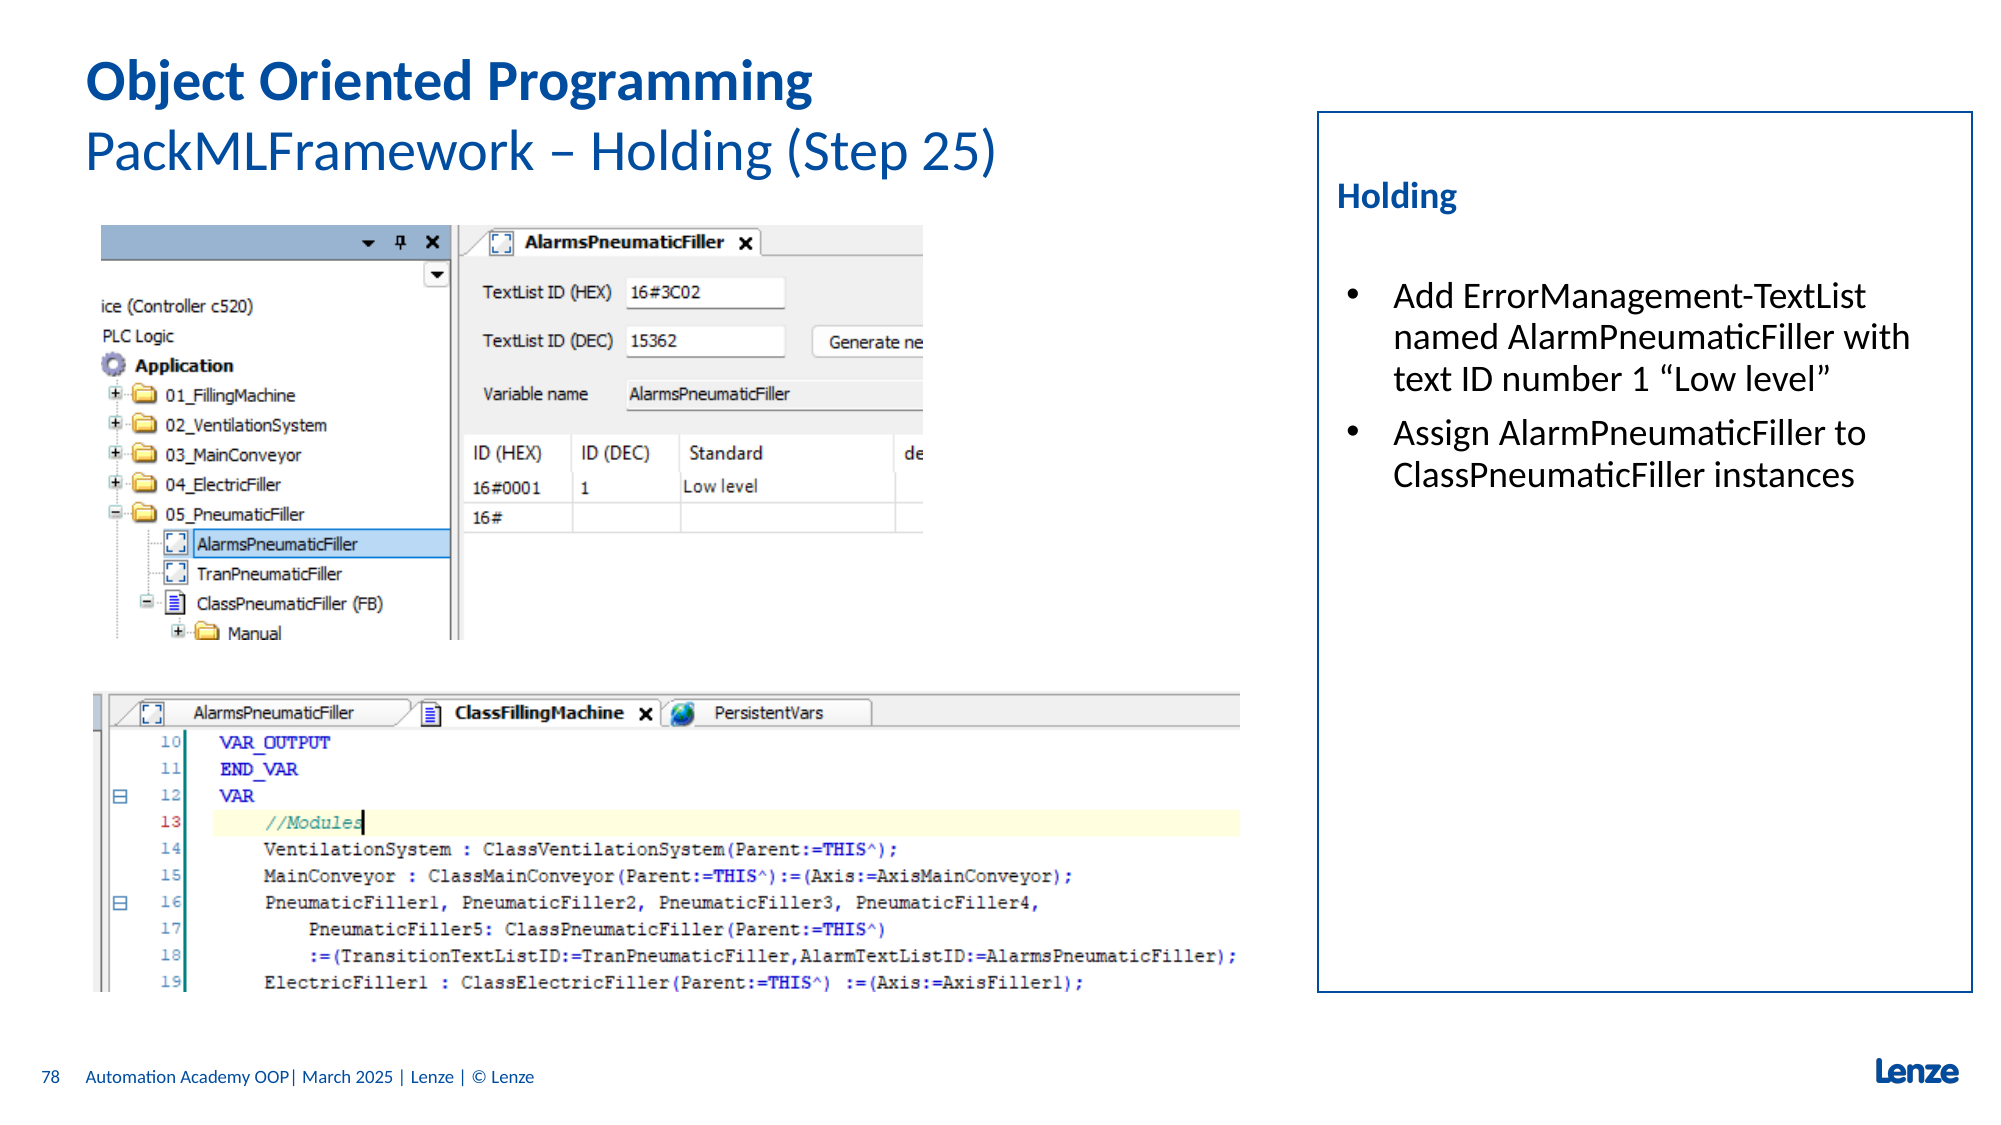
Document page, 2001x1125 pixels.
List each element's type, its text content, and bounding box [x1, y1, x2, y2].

picture [92, 691, 1241, 992]
title PackMLFramework – Holding (Step 25) [85, 113, 1140, 183]
picture [1851, 1033, 1984, 1108]
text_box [1318, 112, 1973, 992]
footer Automation Academy OOP| March 2025 | Lenze | © Lenze [85, 1027, 834, 1088]
list Object Oriented Programming [84, 34, 1249, 113]
slide_number 78 [0, 1027, 61, 1088]
picture [101, 225, 923, 641]
